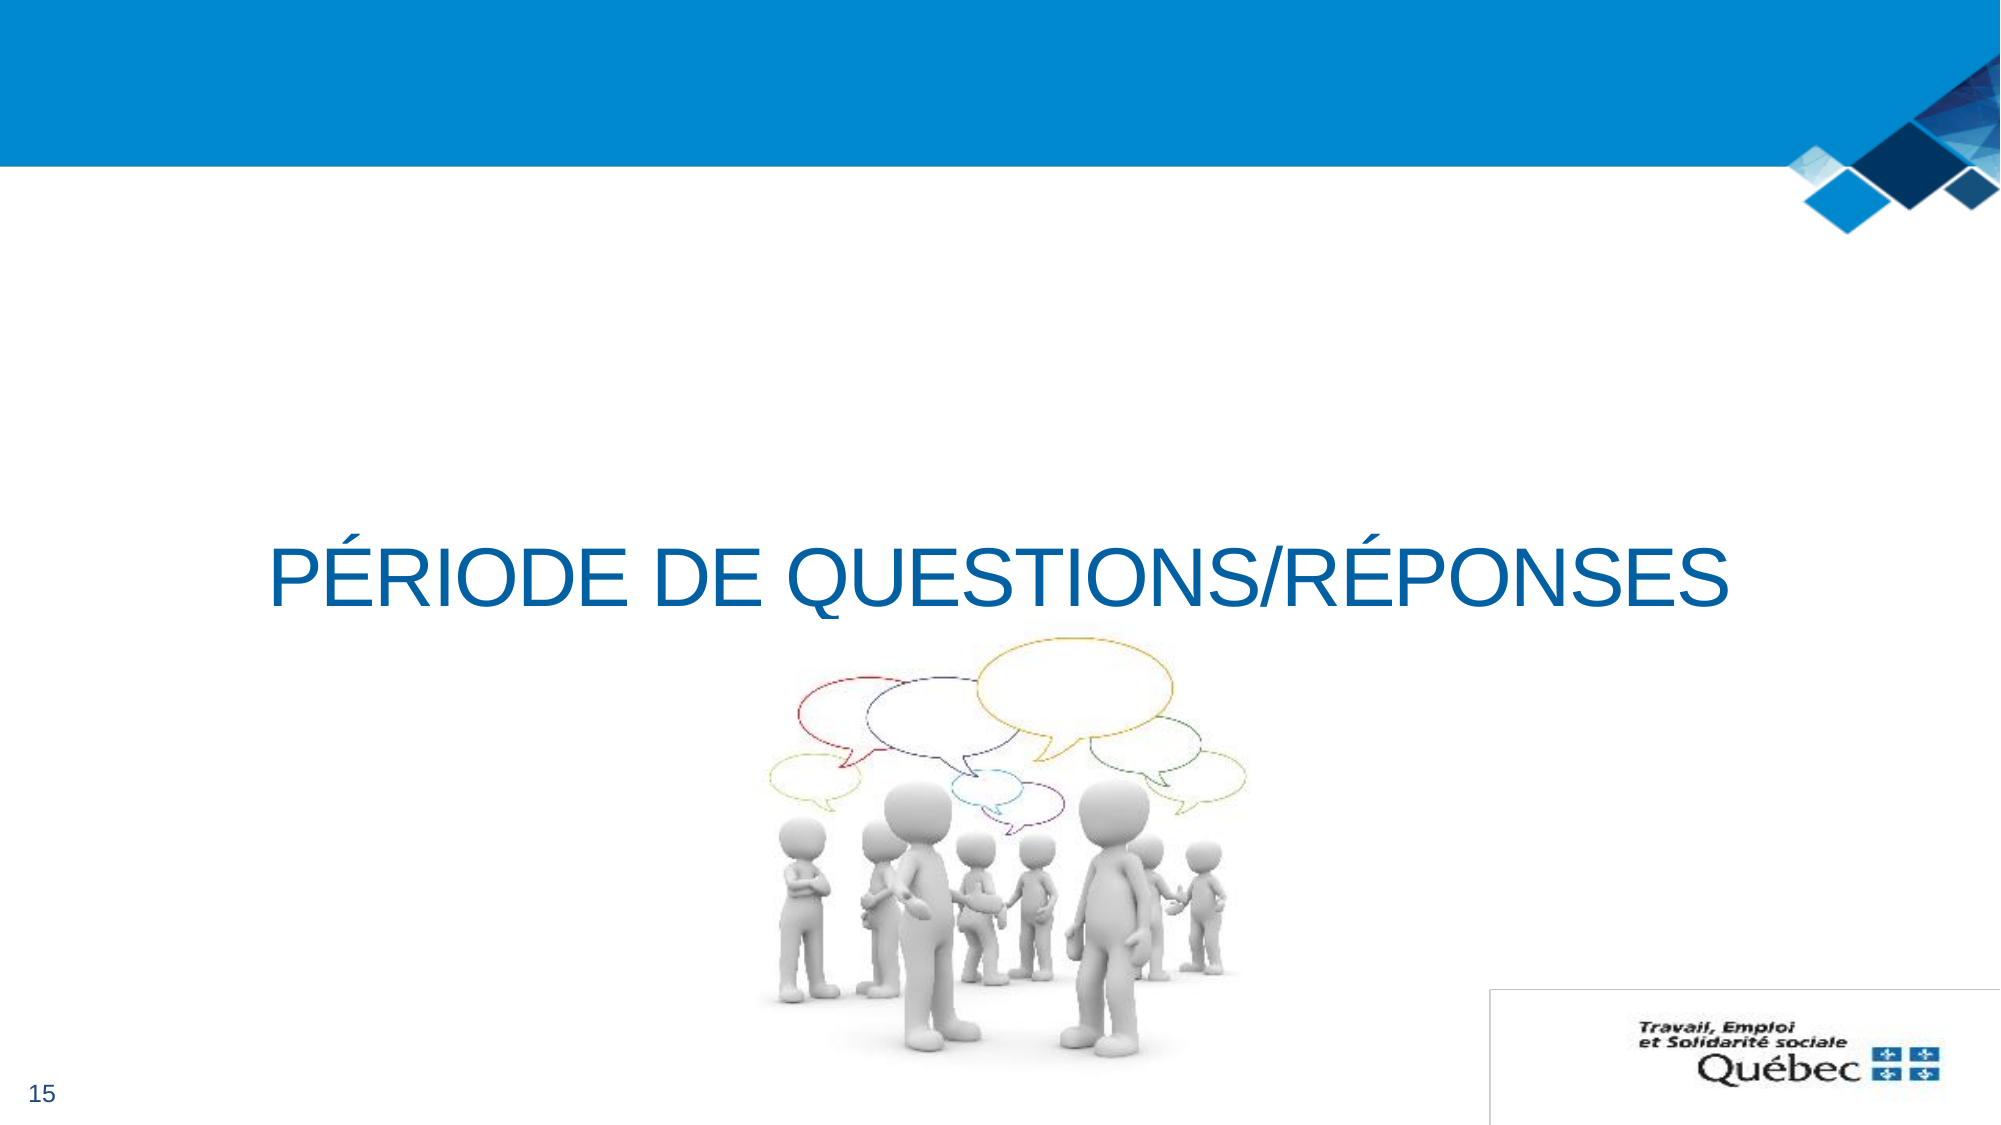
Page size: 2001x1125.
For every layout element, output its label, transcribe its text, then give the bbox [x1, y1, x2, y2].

picture [1611, 1000, 1969, 1103]
title Période de questions/réponses [78, 491, 1922, 623]
picture [748, 619, 1252, 1123]
